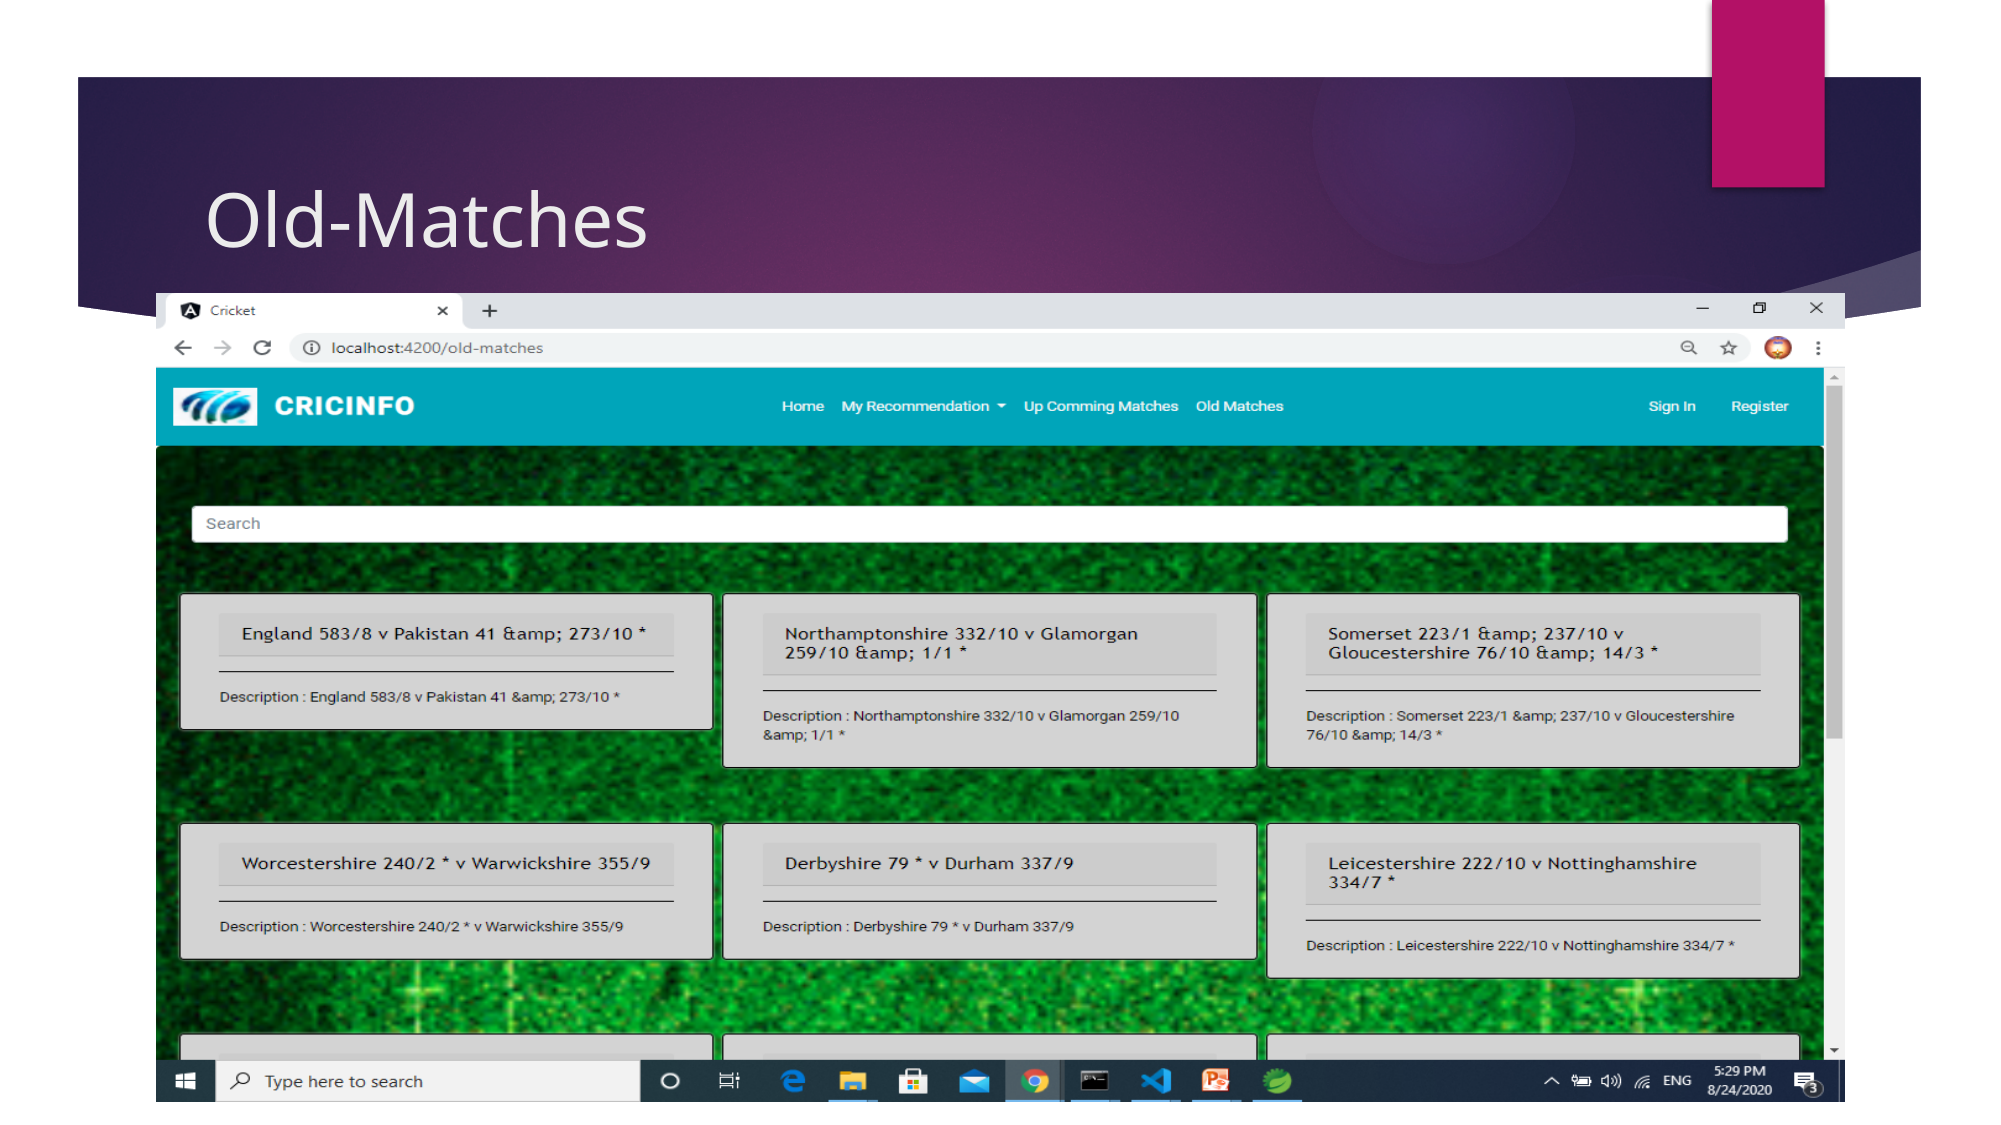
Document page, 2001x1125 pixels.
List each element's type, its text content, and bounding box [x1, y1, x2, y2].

picture [156, 292, 1845, 1102]
title Old-Matches [189, 159, 1627, 276]
